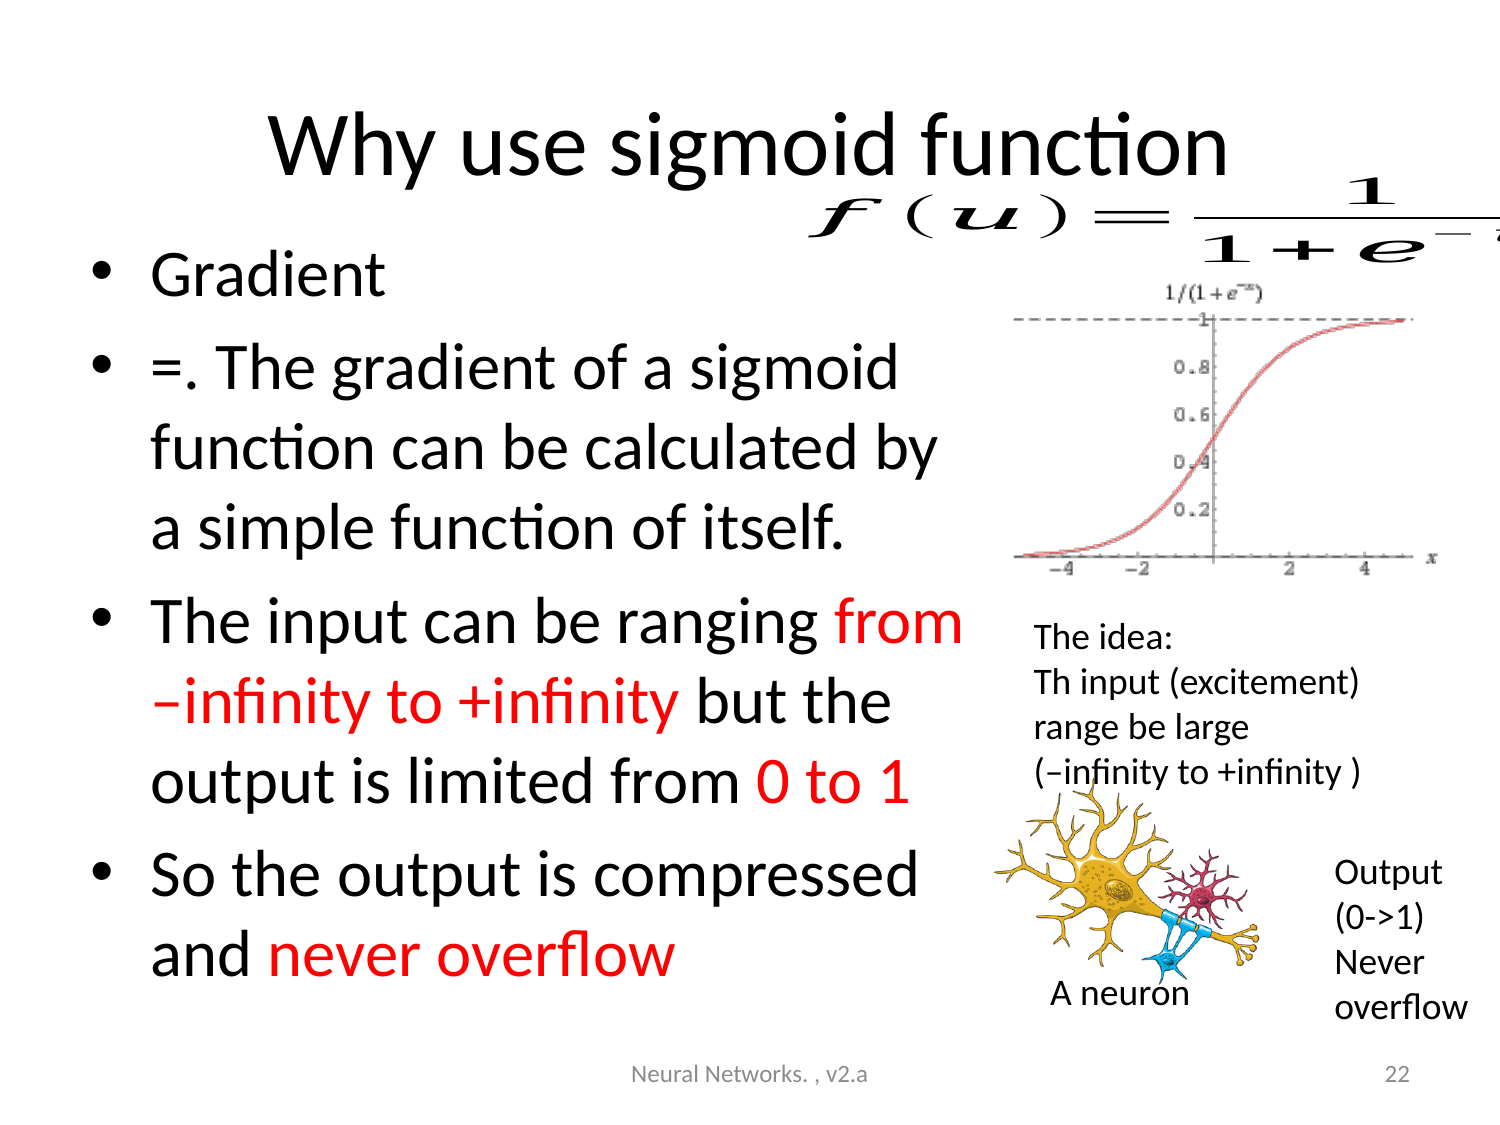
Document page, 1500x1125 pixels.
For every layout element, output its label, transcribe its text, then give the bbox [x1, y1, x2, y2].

title Why use sigmoid function [75, 45, 1425, 233]
picture [986, 279, 1473, 581]
text_box A neuron [1035, 994, 1206, 1021]
text_box The idea: Th input (excitement) range be large (–infinity to +infinity ) [1018, 604, 1400, 799]
text_box Output (0->1) Never overflow [1319, 839, 1492, 1035]
footer Neural Networks. , v2.a [512, 1042, 988, 1103]
picture [987, 776, 1270, 986]
slide_number 22 [1074, 1042, 1425, 1103]
